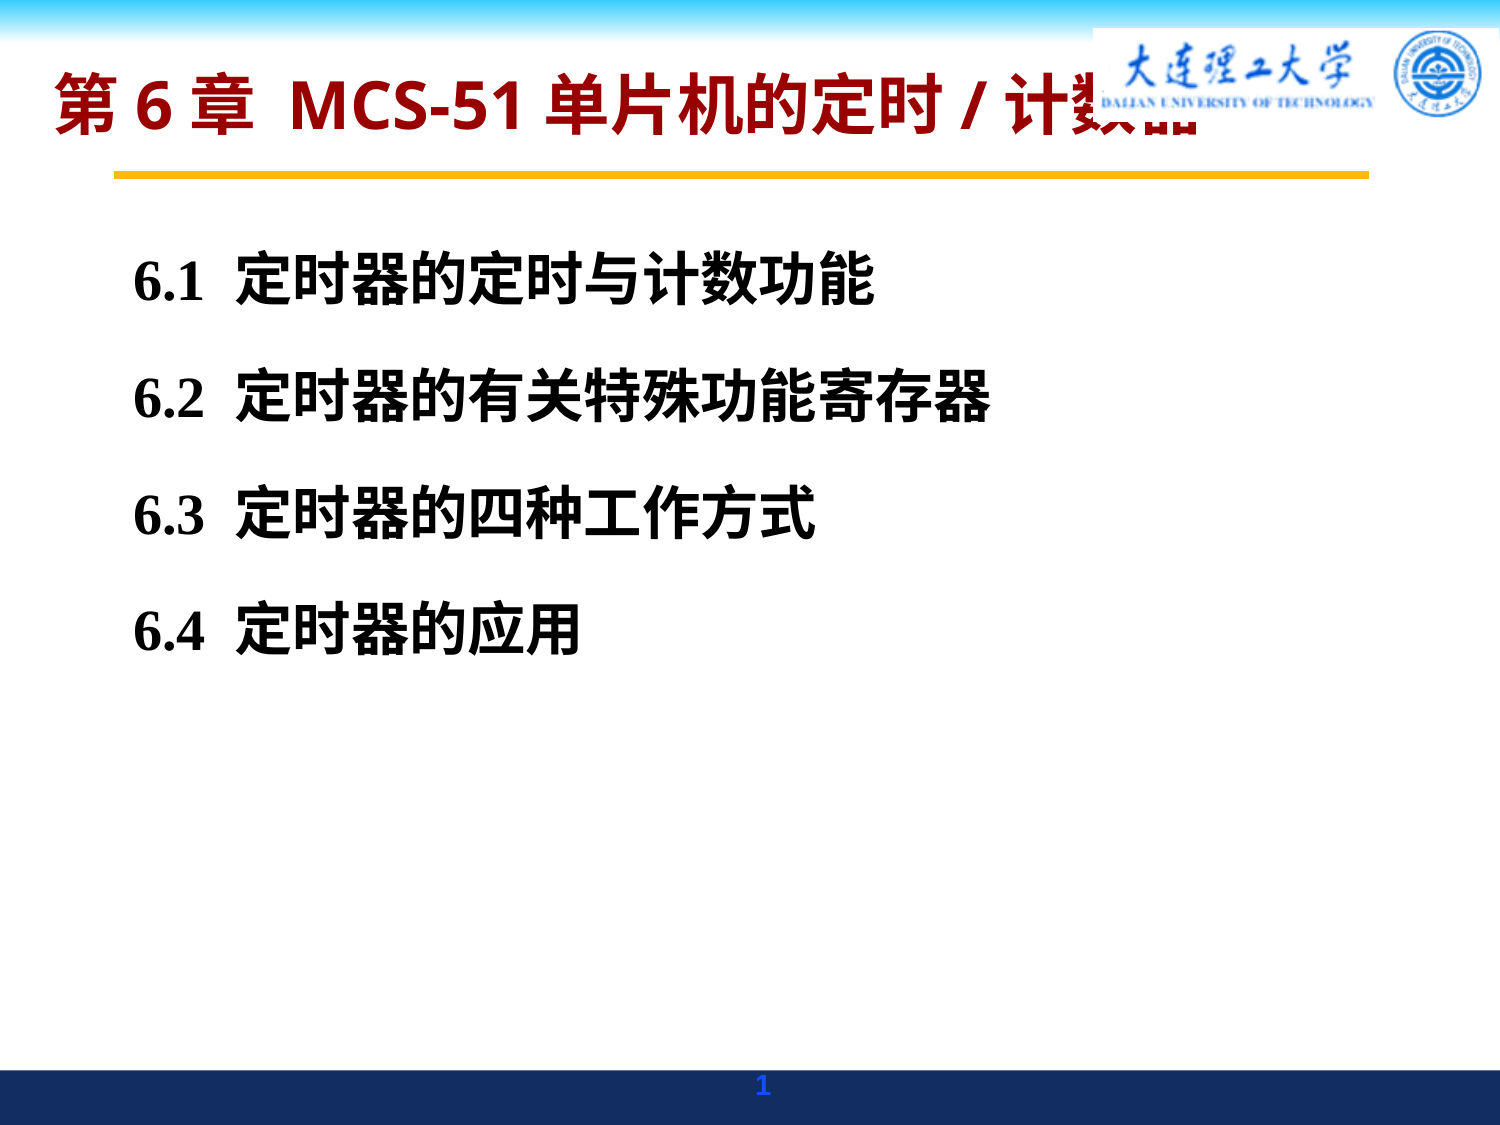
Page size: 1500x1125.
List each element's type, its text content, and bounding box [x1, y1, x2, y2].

title 第6章 MCS-51单片机的定时/计数器 [37, 53, 1297, 154]
footer 1 [525, 1045, 1001, 1122]
list 6.1 定时器的定时与计数功能 6.2 定时器的有关特殊功能寄存器 6.3 定时器的四种工作方式 6.4 定时器的应用 [17, 200, 1483, 1007]
picture [1093, 27, 1499, 123]
